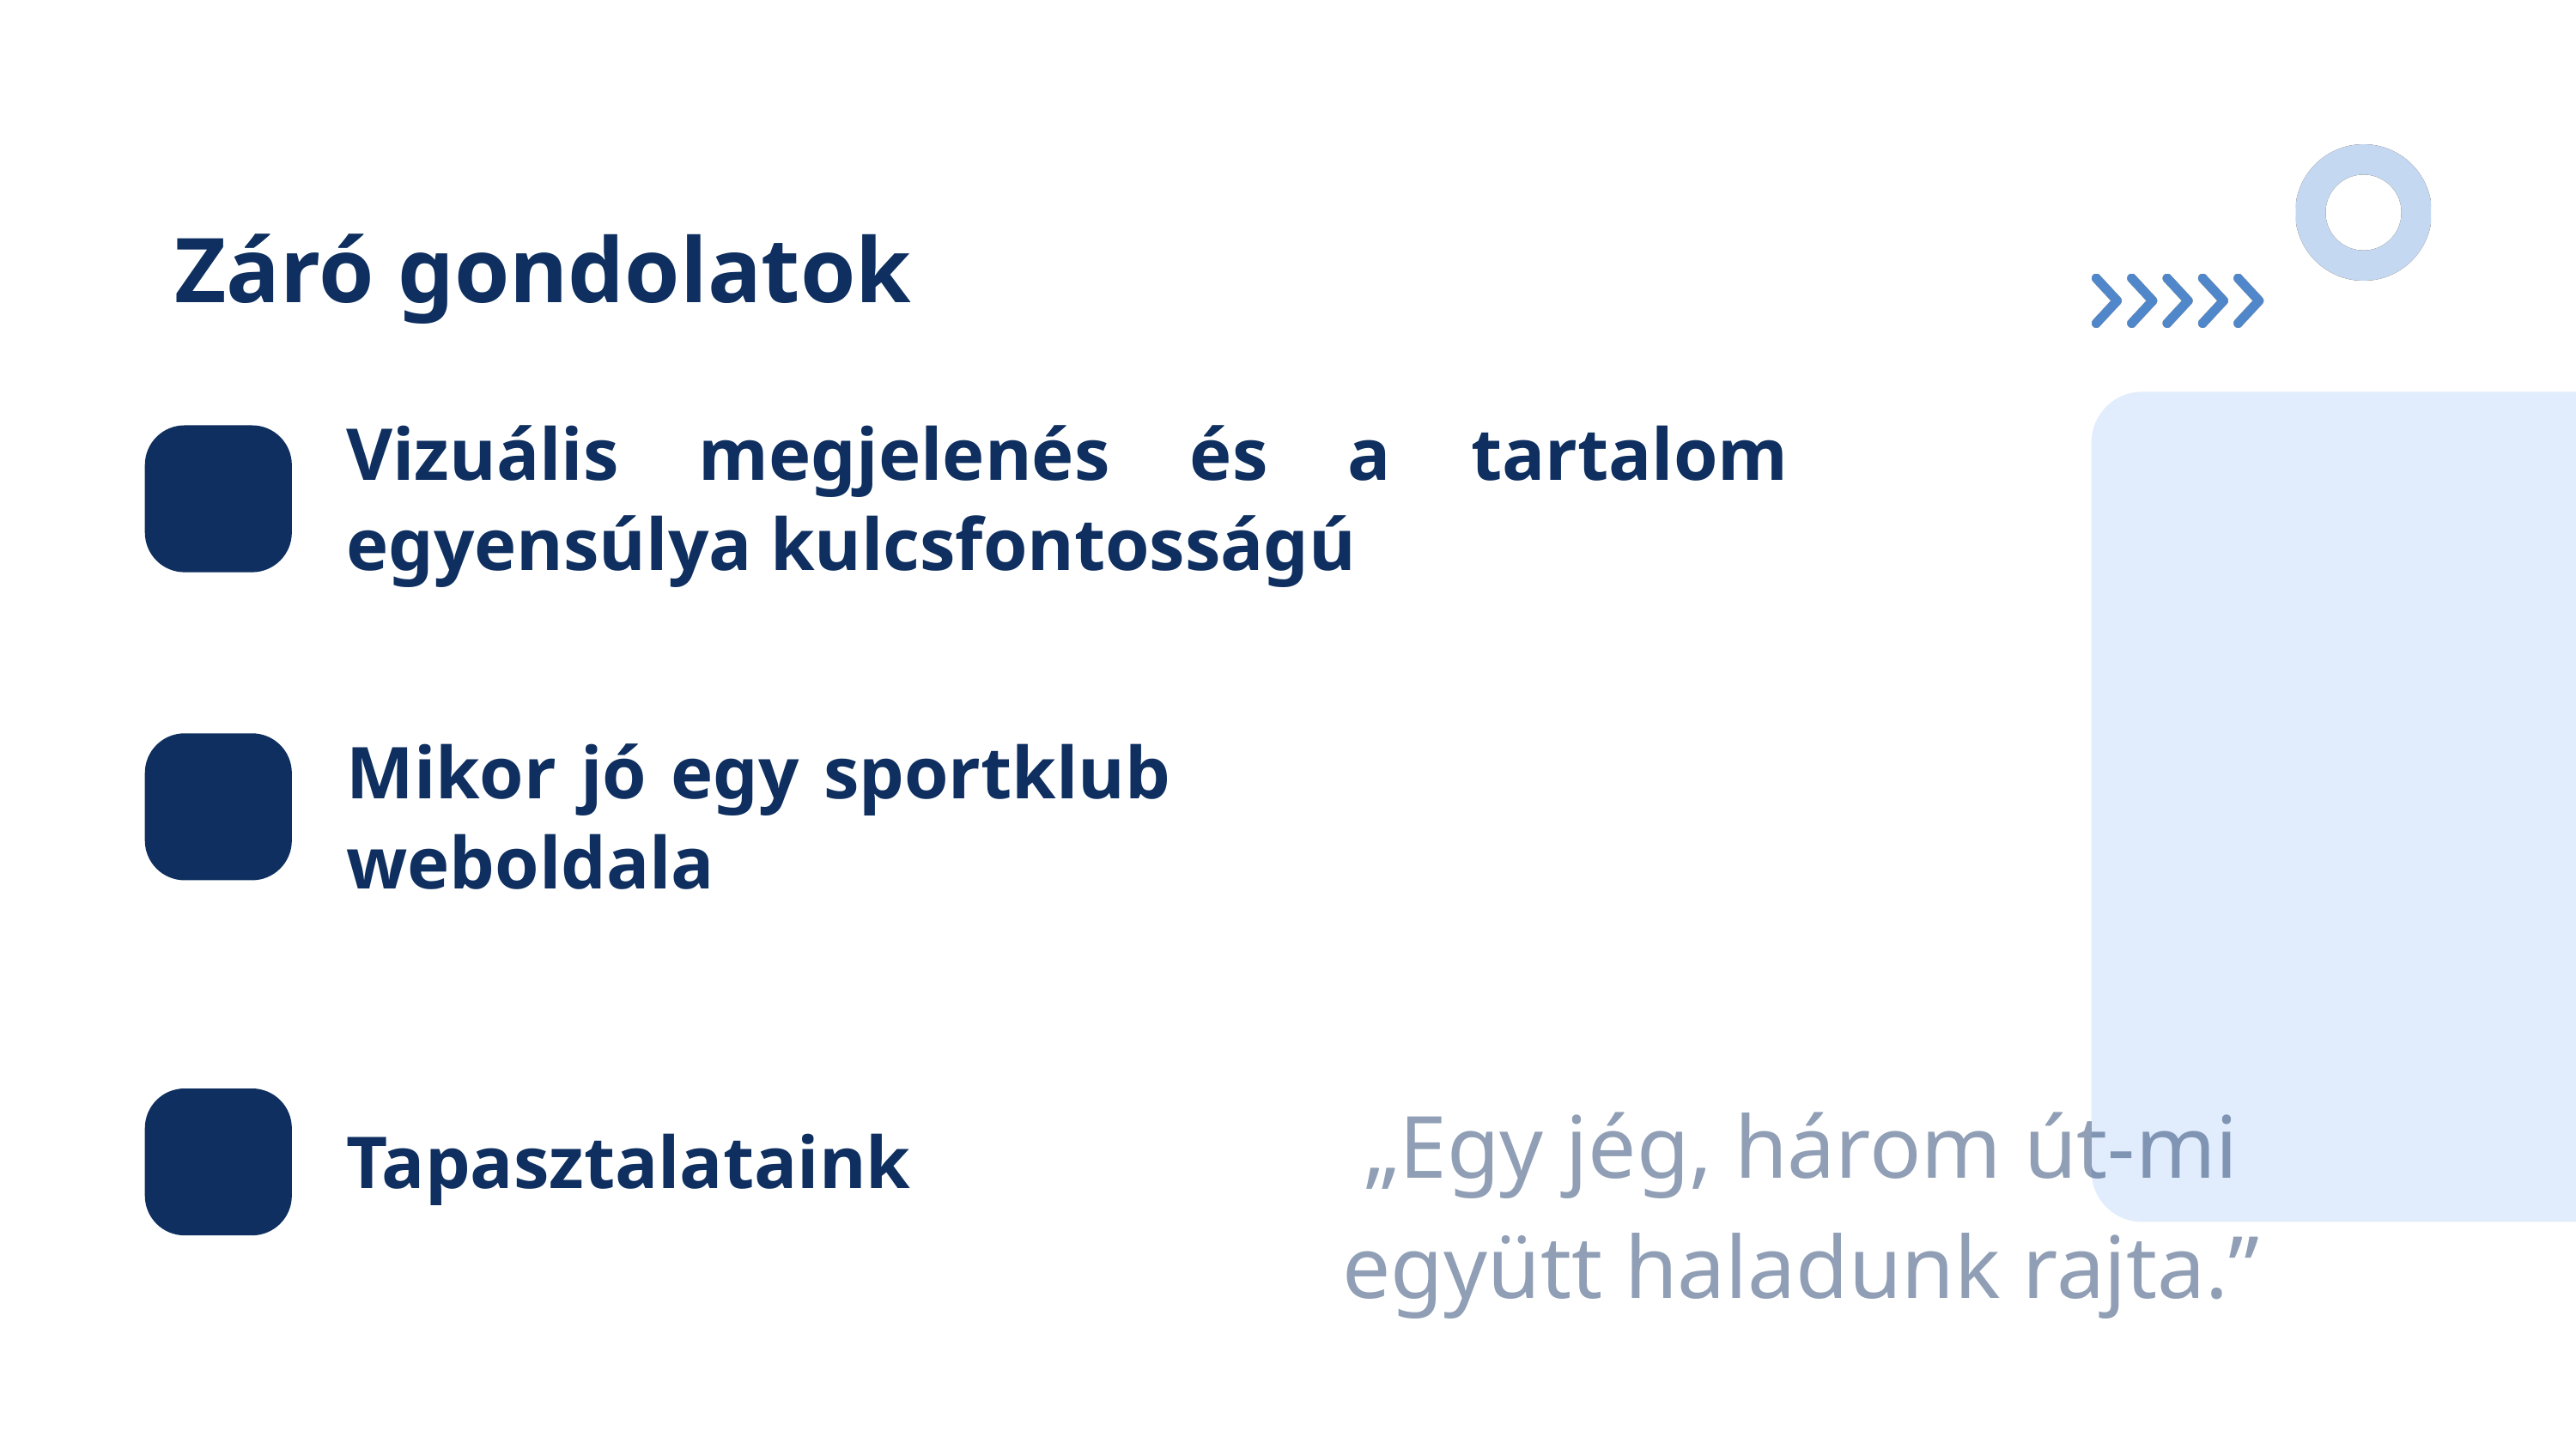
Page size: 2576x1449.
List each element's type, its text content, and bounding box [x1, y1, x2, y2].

text_box Mikor jó egy sportklub weboldala [346, 722, 1171, 903]
text_box Vizuális megjelenés és a tartalom egyensúlya kulcsfontosságú [346, 404, 1789, 585]
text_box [144, 425, 293, 573]
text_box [144, 1088, 293, 1236]
text_box Záró gondolatok [174, 206, 1171, 321]
text_box „Egy jég, három út-mi együtt haladunk rajta.” [1238, 1075, 2364, 1316]
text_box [144, 733, 293, 881]
text_box [2091, 274, 2264, 328]
text_box Tapasztalataink [346, 1113, 1238, 1203]
text_box [2295, 144, 2432, 281]
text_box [2091, 391, 2576, 1222]
